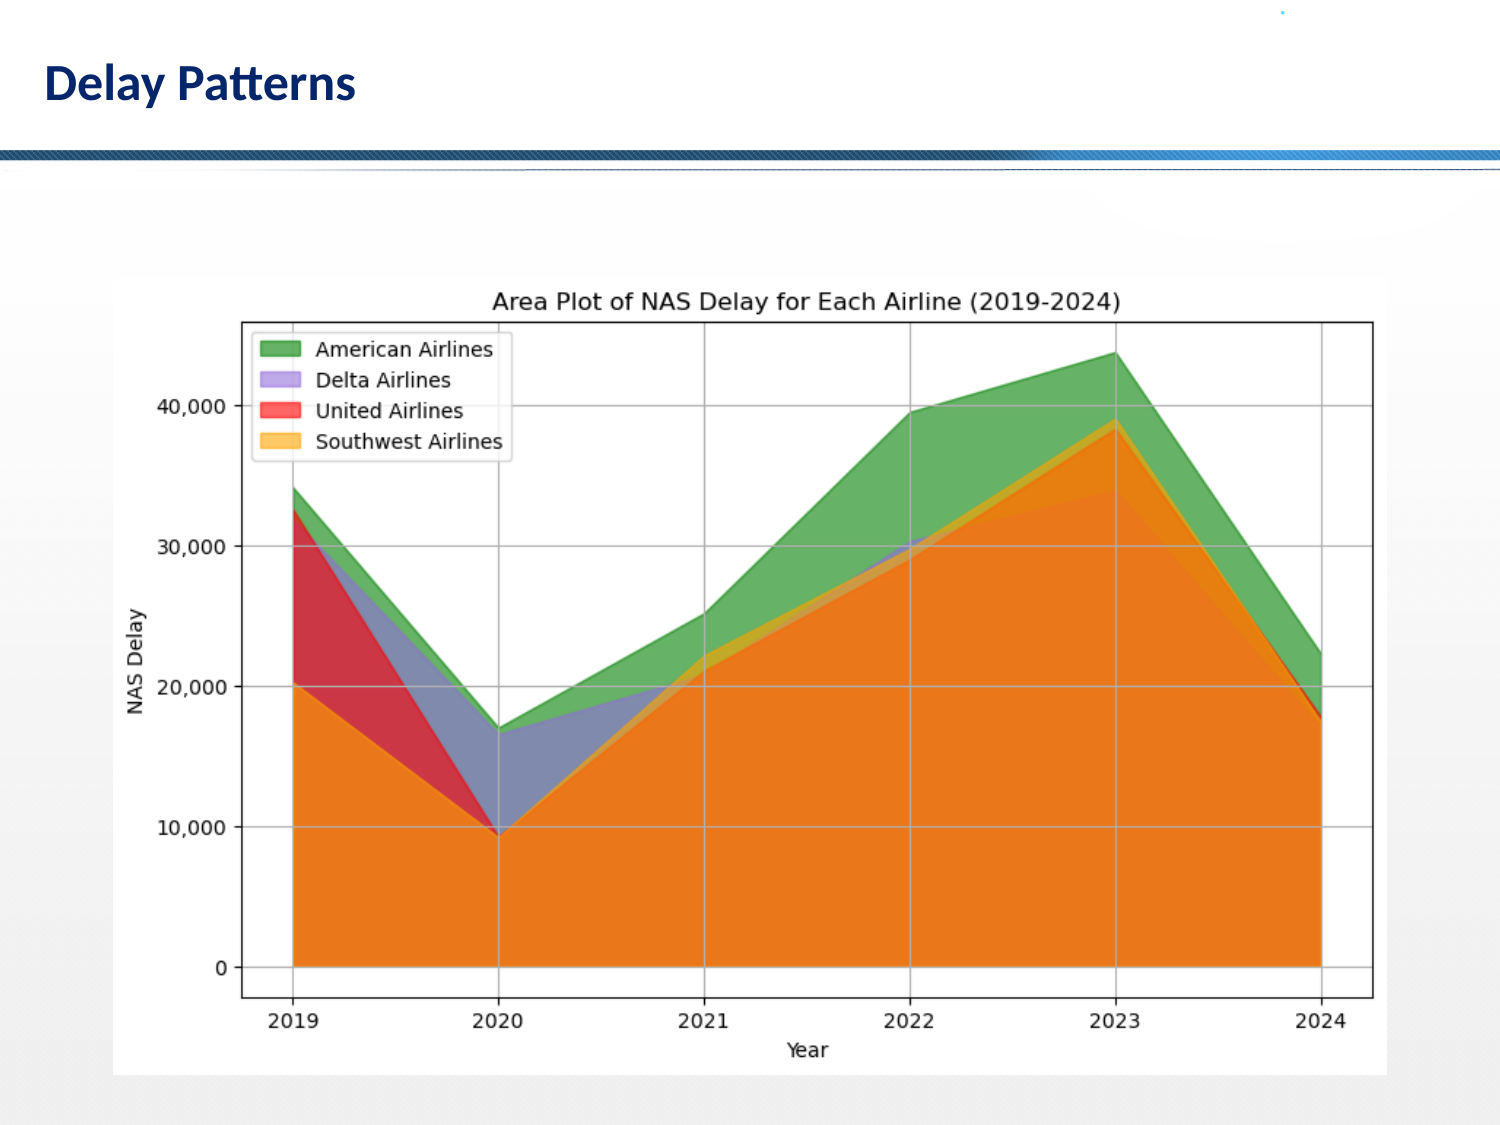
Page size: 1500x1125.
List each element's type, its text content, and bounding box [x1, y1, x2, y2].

title Delay Patterns [29, 14, 1287, 146]
picture [0, 0, 1500, 1125]
